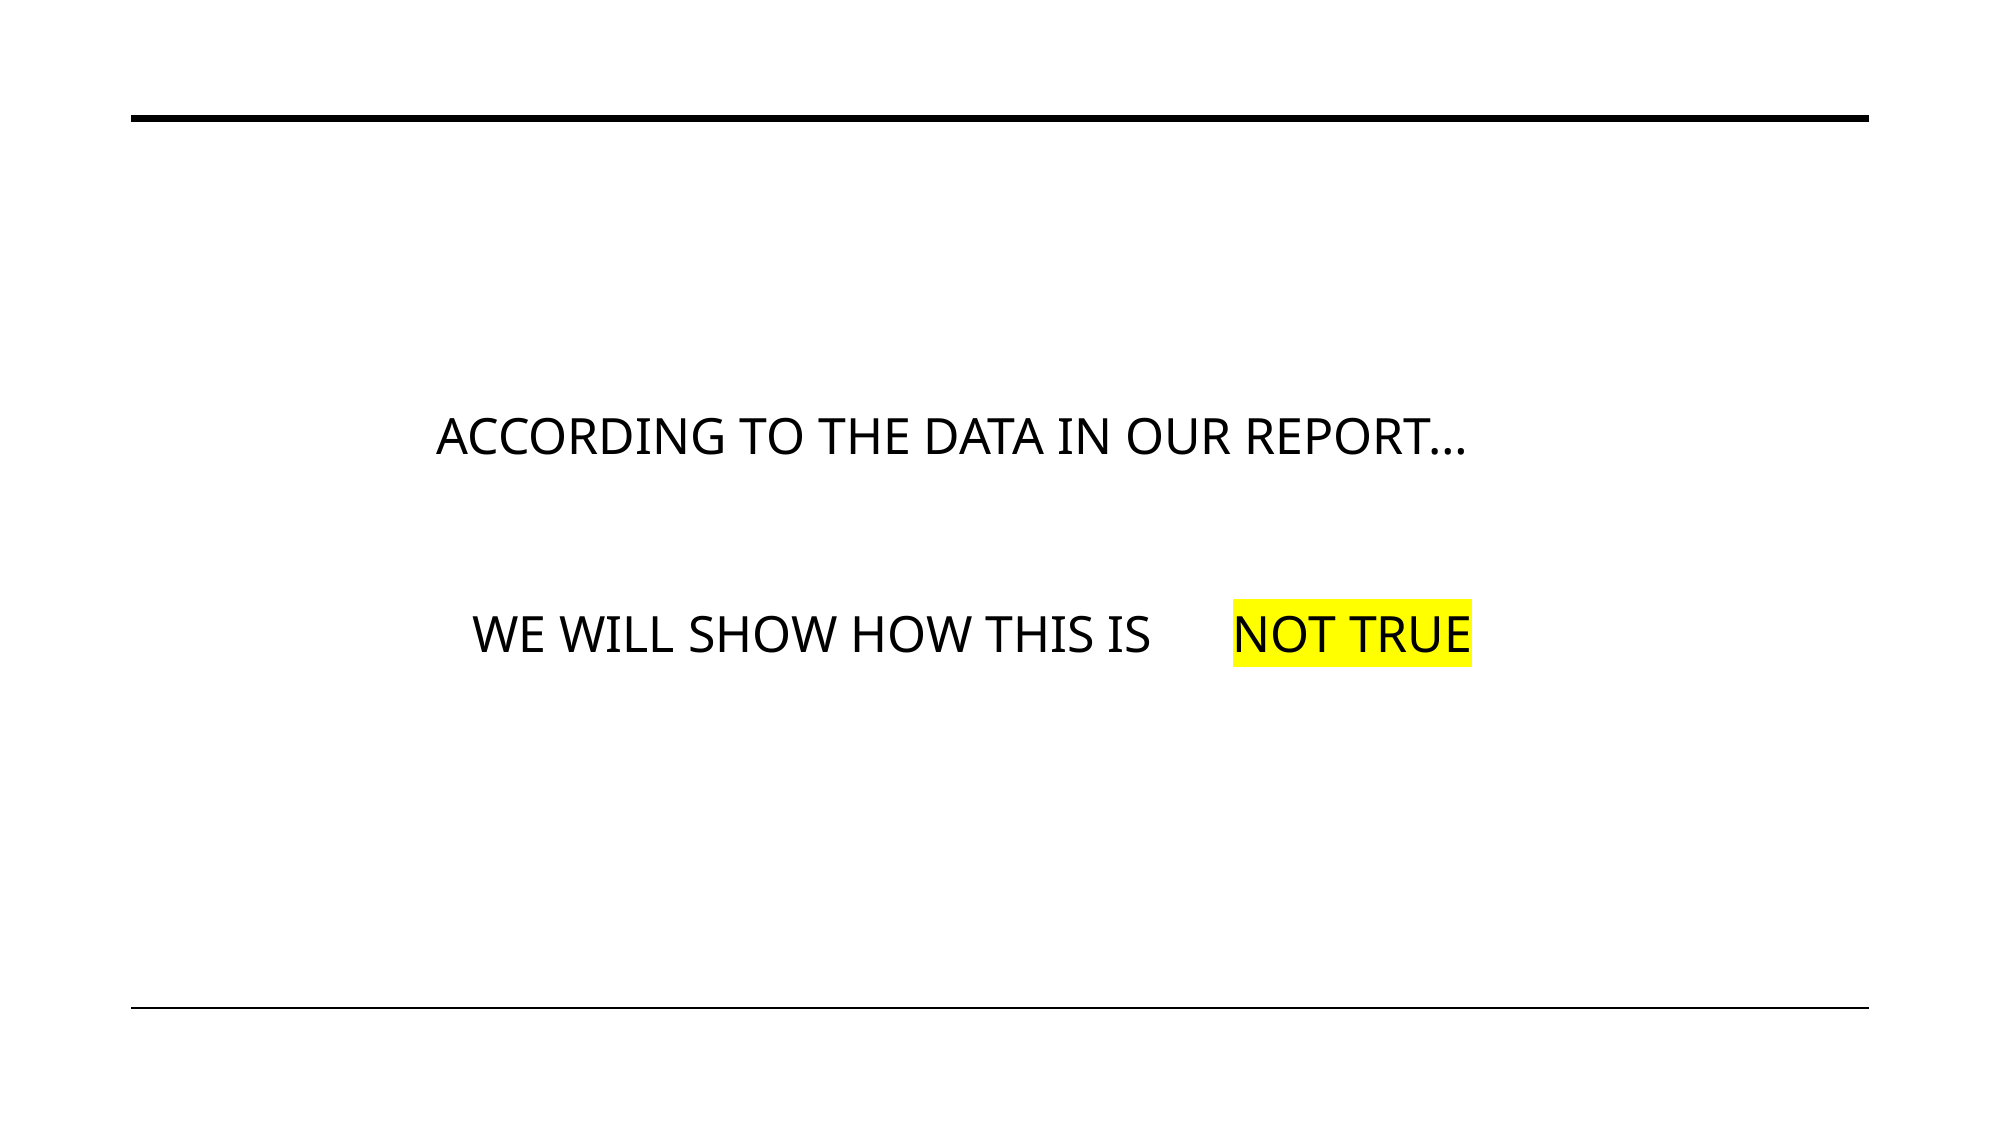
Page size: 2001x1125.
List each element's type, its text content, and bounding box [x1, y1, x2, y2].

text_box ACCORDING TO THE DATA IN OUR REPORT… [422, 397, 1673, 472]
text_box NOT TRUE [1218, 595, 1835, 670]
text_box WE WILL SHOW HOW THIS IS [457, 595, 1248, 715]
